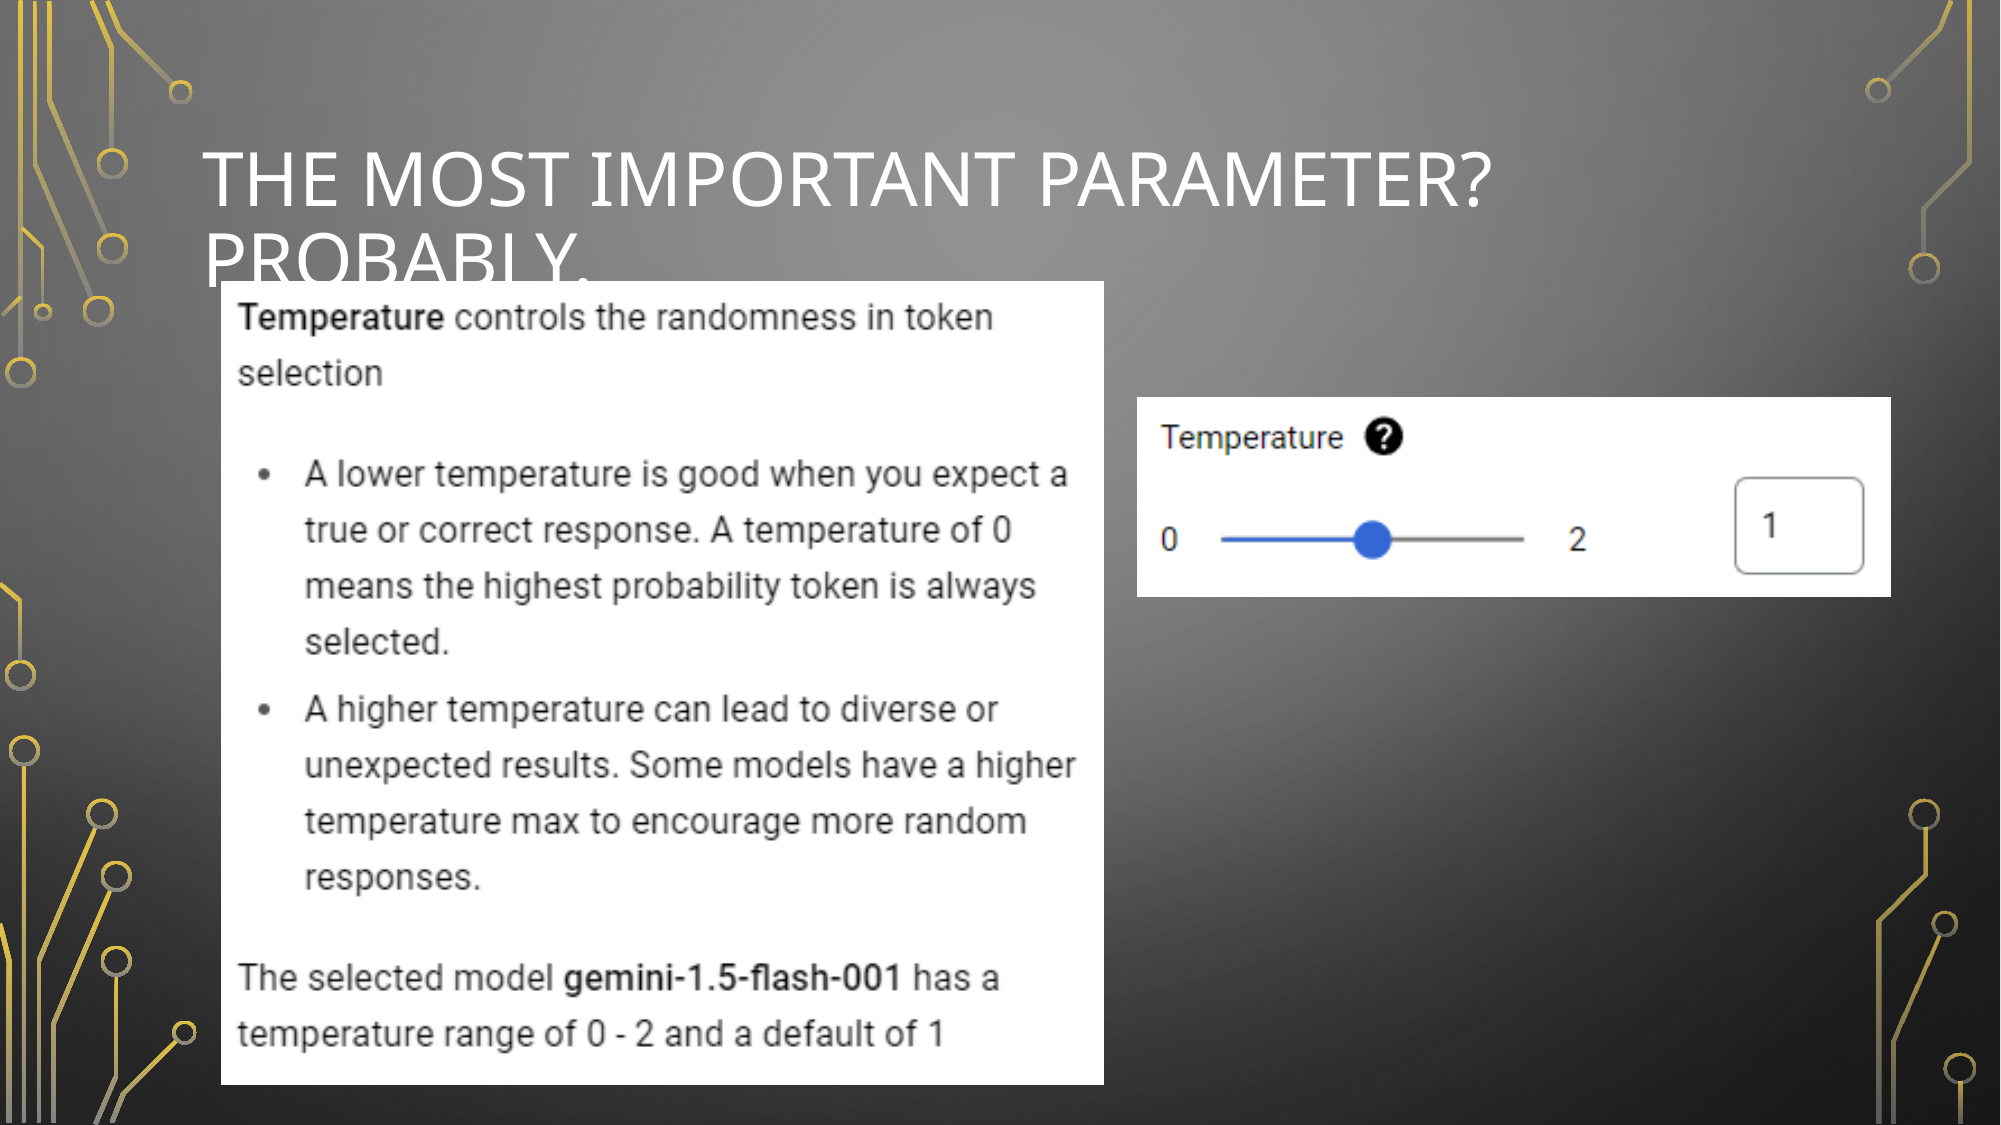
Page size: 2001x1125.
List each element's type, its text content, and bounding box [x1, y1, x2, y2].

picture [1137, 397, 1891, 597]
picture [221, 281, 1104, 1086]
title The Most Important Parameter? Probably. [187, 101, 1813, 344]
